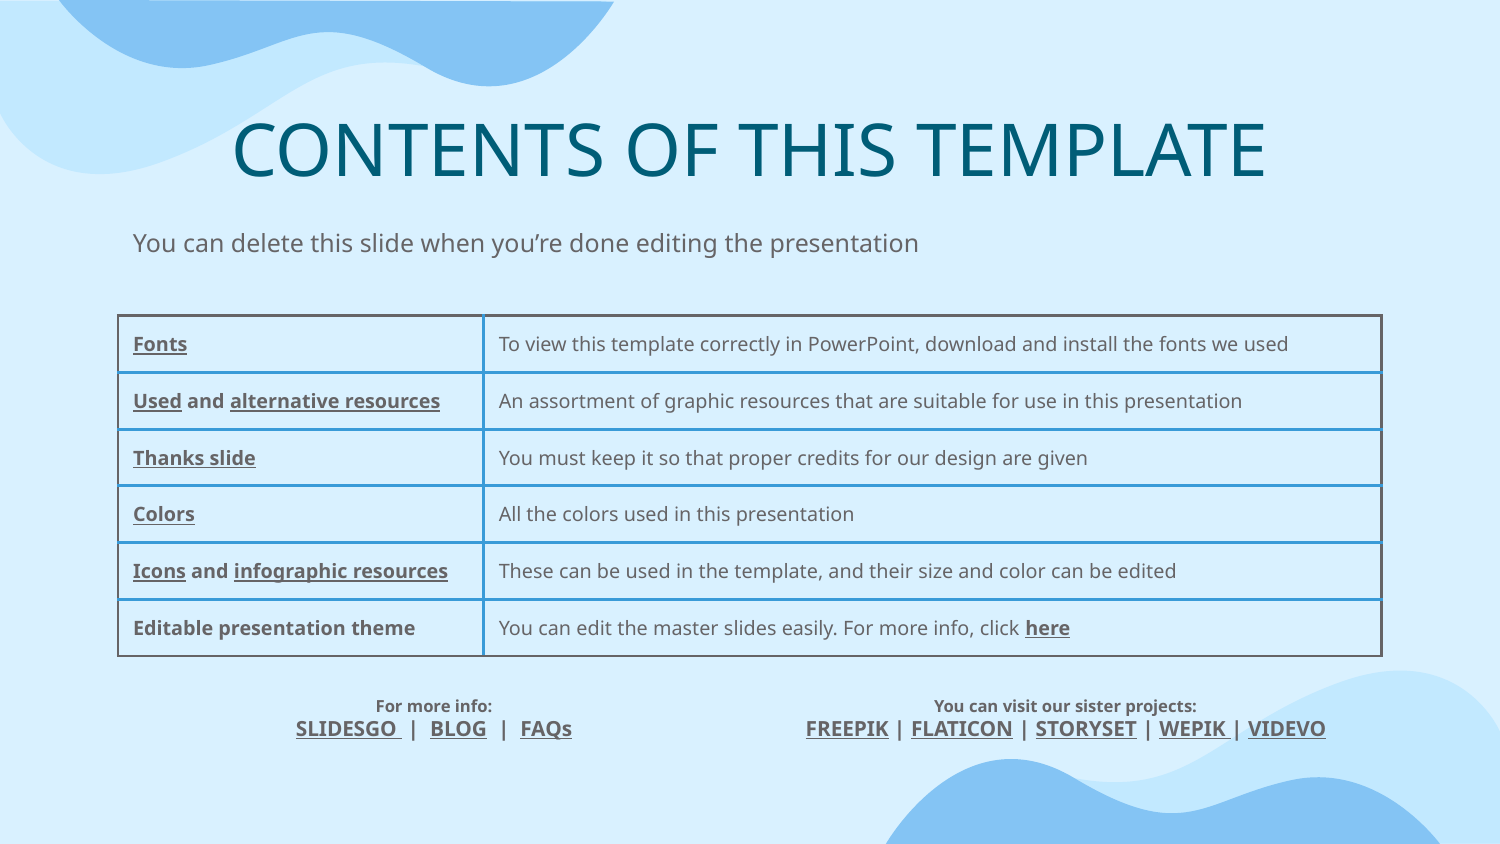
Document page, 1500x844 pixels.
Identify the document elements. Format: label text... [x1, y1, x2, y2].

text_box You can delete this slide when you’re done editing the presentation [118, 212, 1382, 273]
text_box You can visit our sister projects: FREEPIK | FLATICON | STORYSET | WEPIK | VIDEVO [749, 680, 1382, 757]
text_box For more info: SLIDESGO | BLOG | FAQs [118, 680, 749, 757]
table_cell An assortment of graphic resources that are suitable for use in this presentation [485, 374, 1380, 428]
table_cell Editable presentation theme [119, 601, 482, 655]
table_header Fonts [119, 317, 482, 371]
table_cell Icons and infographic resources [119, 544, 482, 598]
table_cell You can edit the master slides easily. For more info, click here [485, 601, 1380, 655]
table_cell Colors [119, 487, 482, 541]
table_cell You must keep it so that proper credits for our design are given [485, 431, 1380, 484]
table_cell These can be used in the template, and their size and color can be edited [485, 544, 1380, 598]
title CONTENTS OF THIS TEMPLATE [118, 88, 1382, 200]
table_header To view this template correctly in PowerPoint, download and install the fonts we used [485, 317, 1380, 371]
table_cell All the colors used in this presentation [485, 487, 1380, 541]
table_cell Used and alternative resources [119, 374, 482, 428]
table_cell Thanks slide [119, 431, 482, 484]
